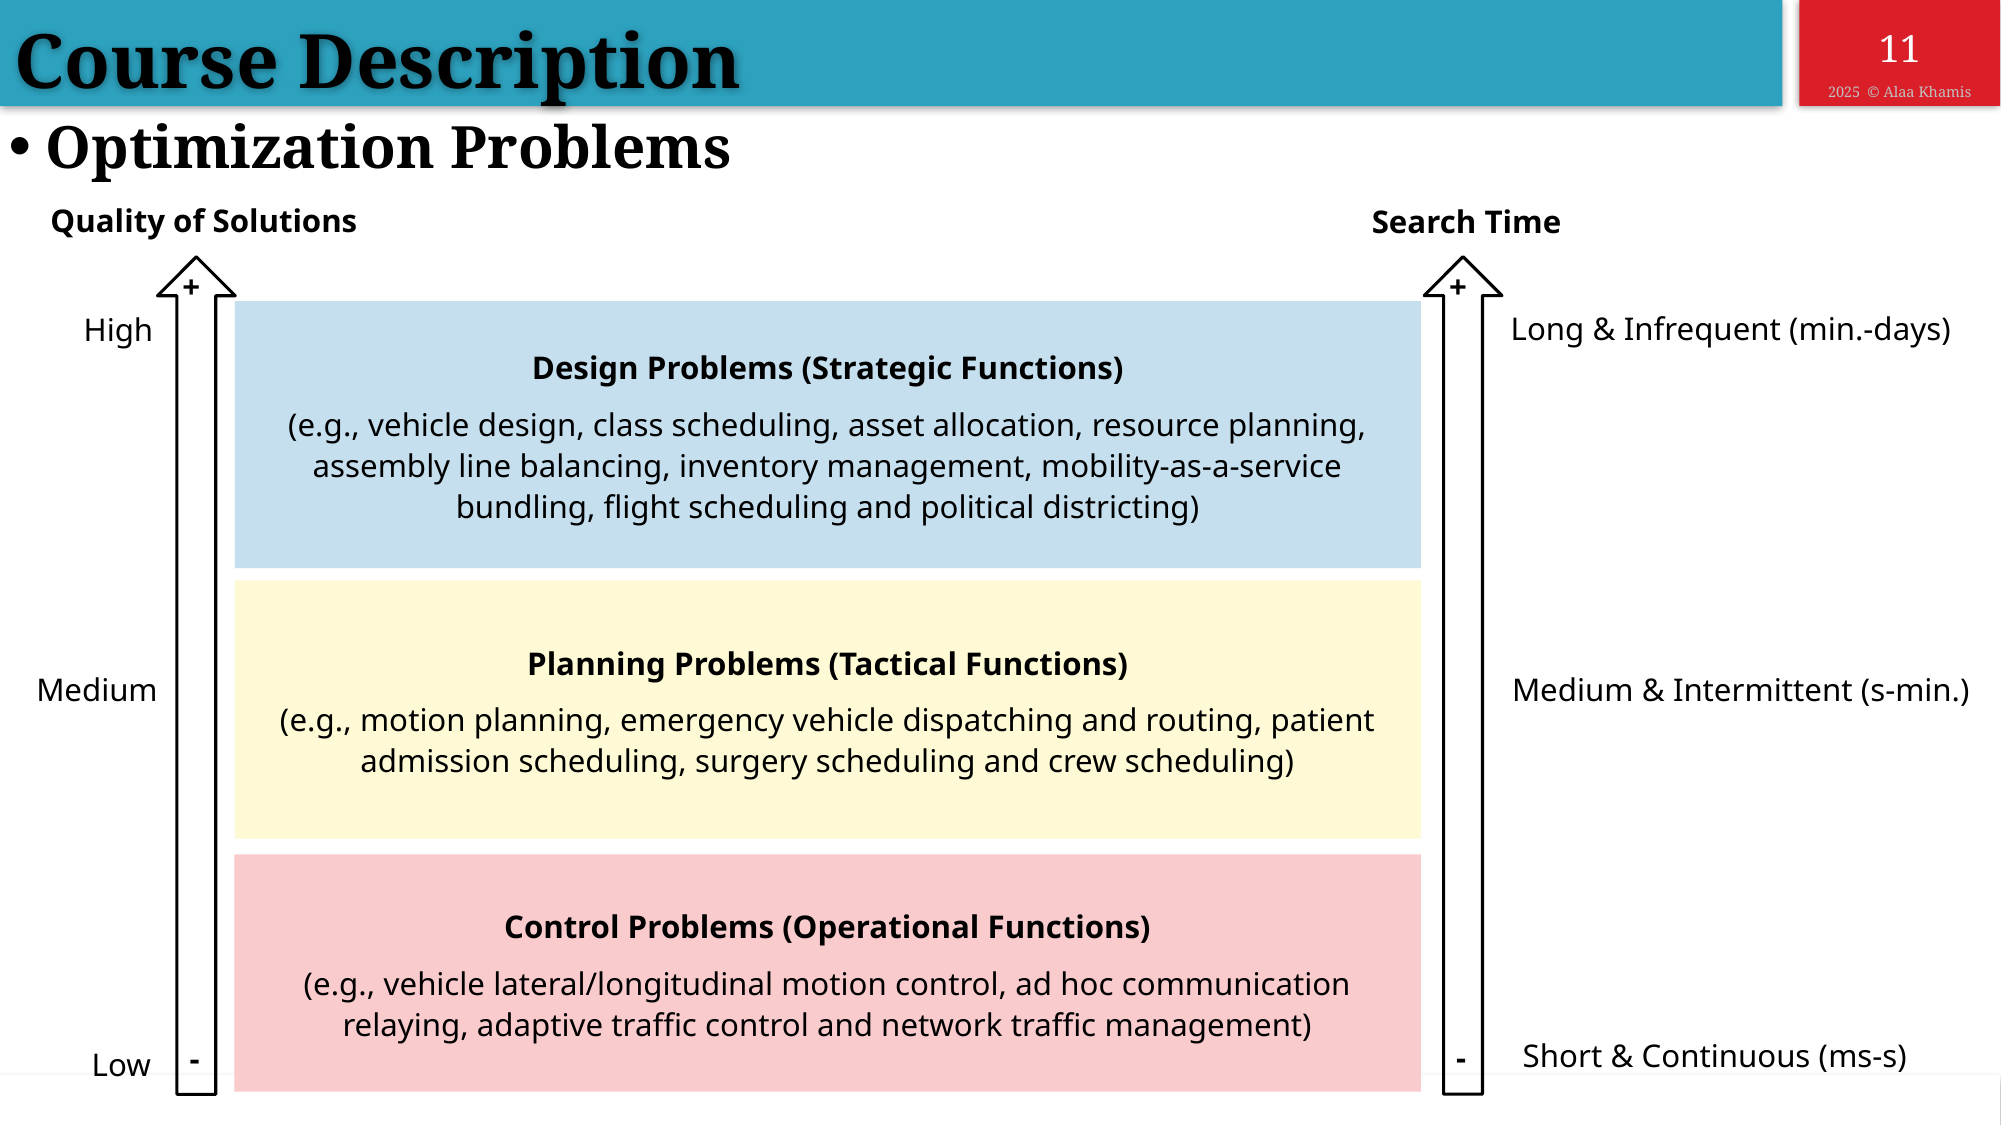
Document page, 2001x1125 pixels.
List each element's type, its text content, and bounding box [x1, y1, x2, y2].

text_box Medium & Intermittent (s-min.) [1482, 659, 2000, 715]
text_box + [167, 256, 216, 313]
text_box Planning Problems (Tactical Functions) (e.g., motion planning, emergency vehicle dispatching and routing, patient admission scheduling, surgery scheduling and crew scheduling) [233, 578, 1423, 841]
text_box Search Time [1357, 191, 1577, 247]
text_box Short & Continuous (ms-s) [1480, 1025, 1950, 1081]
text_box [1483, 275, 1503, 298]
text_box Design Problems (Strategic Functions) (e.g., vehicle design, class scheduling, asset allocation, resource planning, assembly line balancing, inventory management, mobility-as-a-service bundling, flight scheduling and political districting) [233, 299, 1423, 570]
text_box [176, 275, 236, 1096]
text_box Quality of Solutions [35, 189, 373, 246]
text_box Low [76, 1034, 166, 1091]
text_box [1423, 284, 1434, 297]
text_box - [174, 1027, 215, 1084]
text_box Long & Infrequent (min.-days) [1480, 298, 1982, 355]
text_box - [1441, 1027, 1482, 1084]
text_box [156, 285, 167, 297]
text_box Optimization Problems [0, 106, 2000, 180]
text_box [1442, 313, 1484, 1027]
text_box Control Problems (Operational Functions) (e.g., vehicle lateral/longitudinal motion control, ad hoc communication relaying, adaptive traffic control and network traffic management) [232, 852, 1423, 1094]
text_box Course Description [0, 0, 1753, 106]
text_box + [1434, 256, 1483, 313]
text_box Medium [21, 659, 173, 715]
text_box High [68, 299, 169, 356]
text_box [1442, 1081, 1484, 1095]
